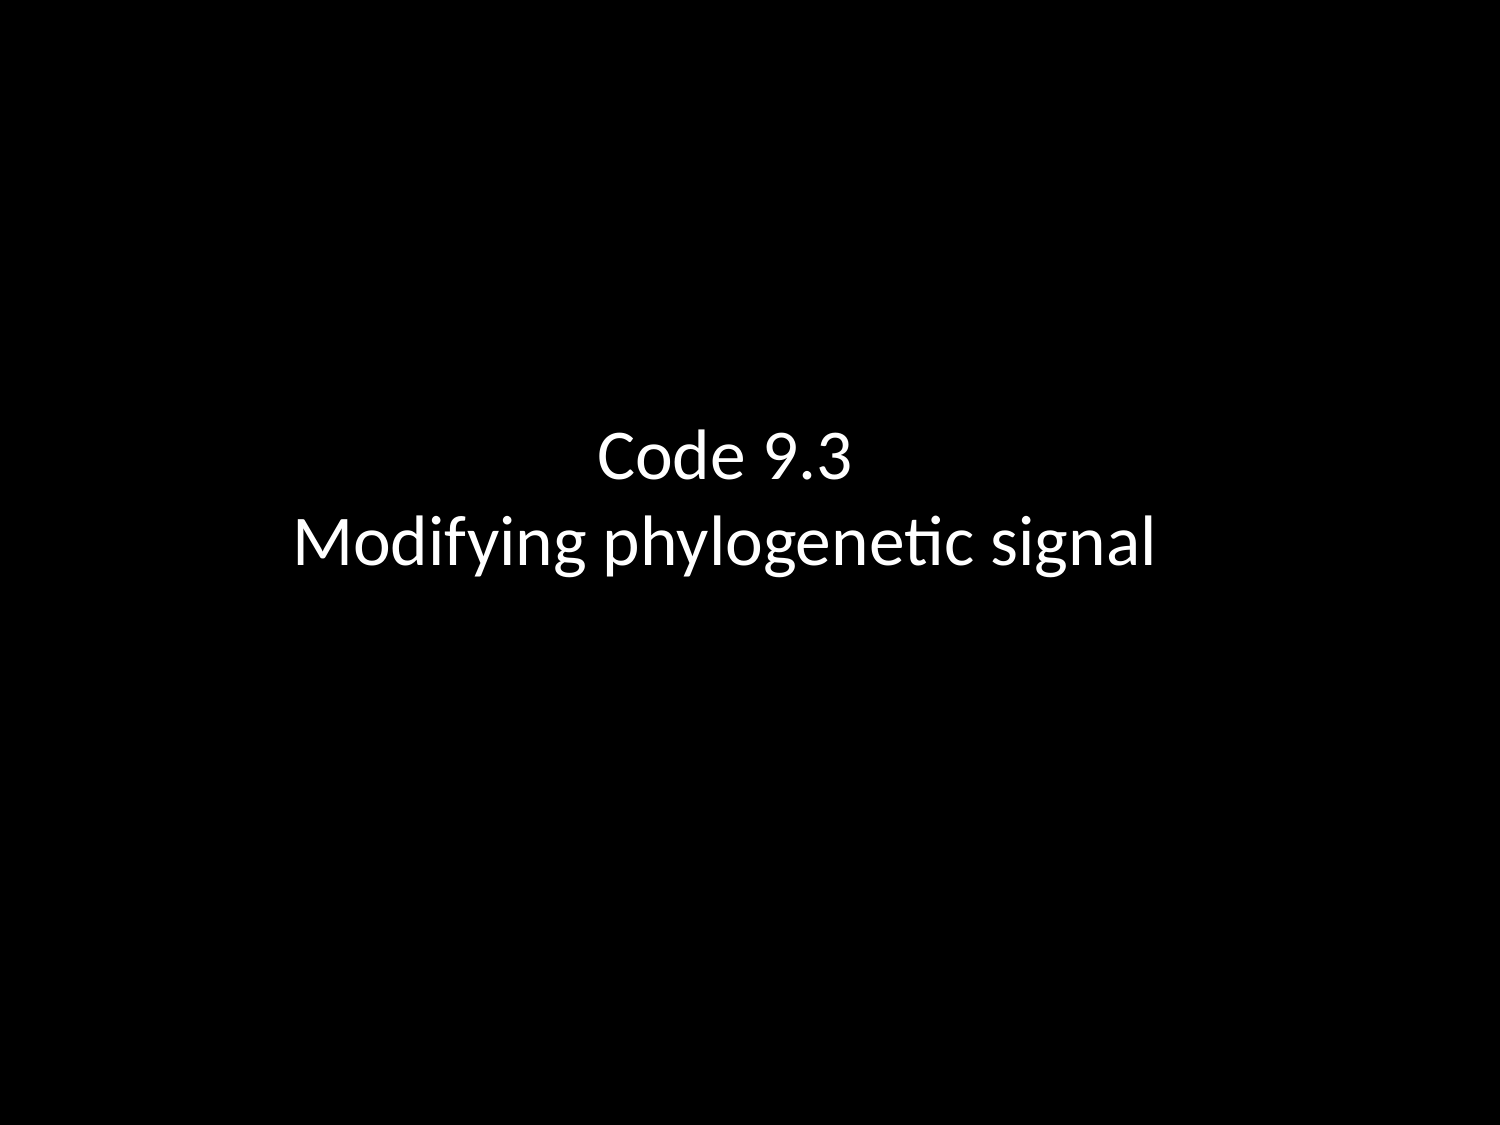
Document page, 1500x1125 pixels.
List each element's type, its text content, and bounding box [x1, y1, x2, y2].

title Code 9.3 Modifying phylogenetic signal [50, 399, 1400, 588]
